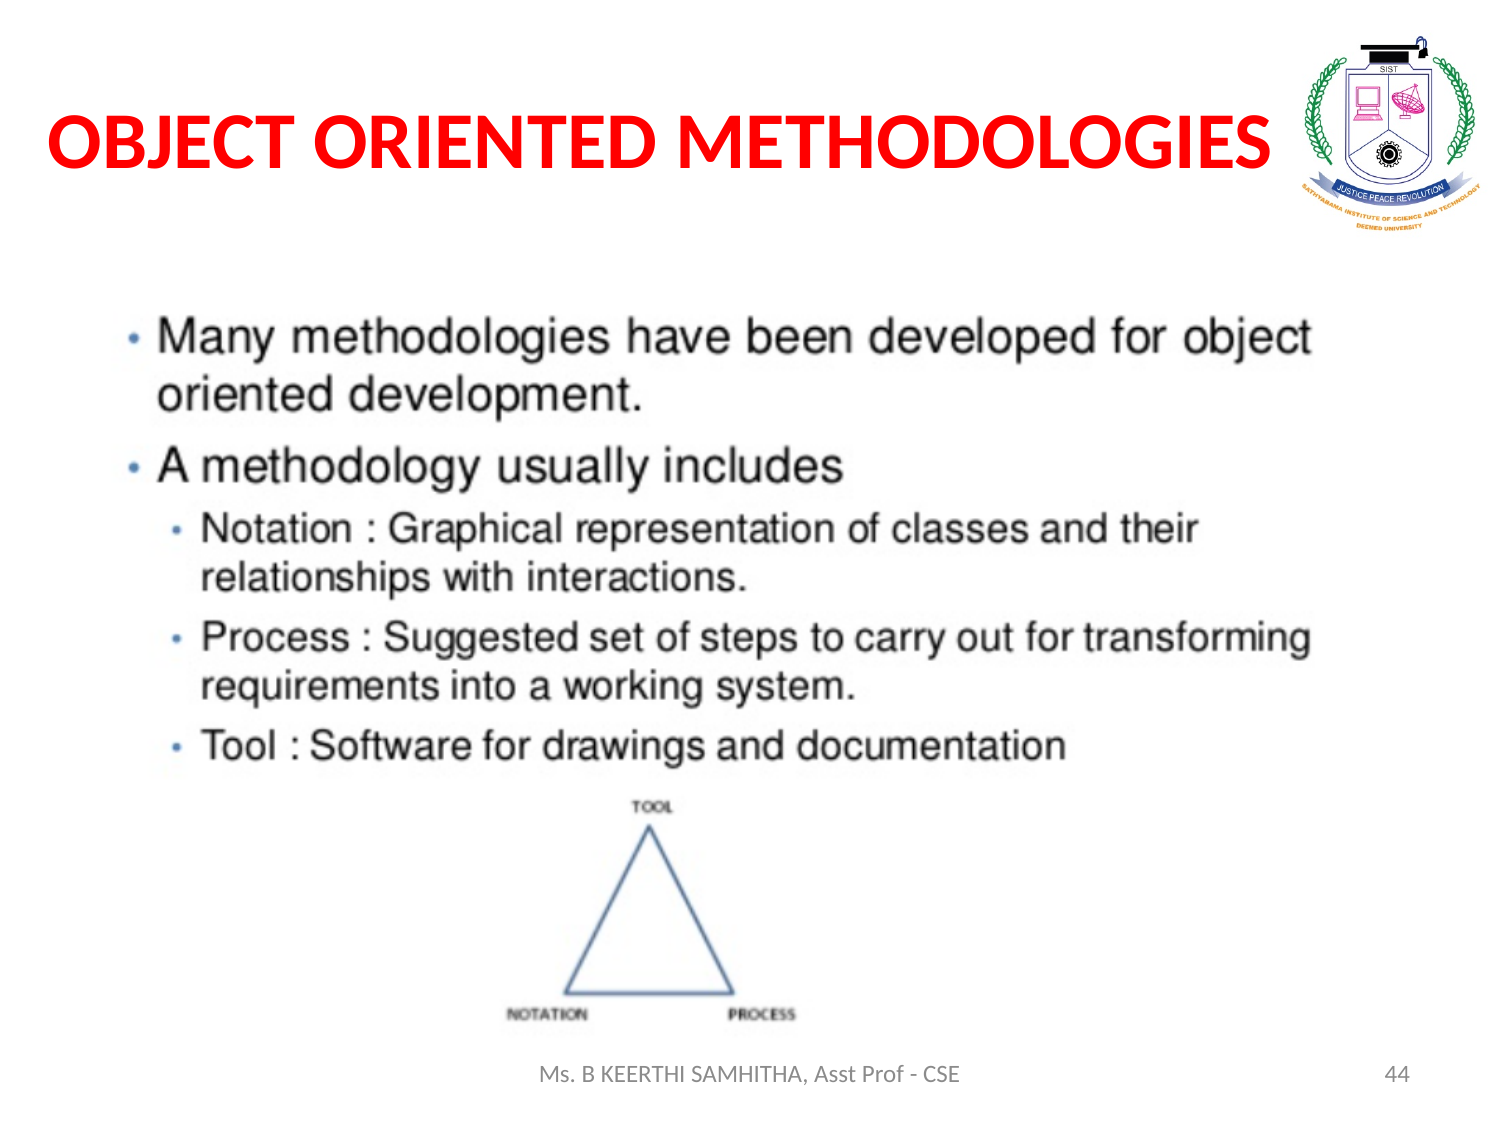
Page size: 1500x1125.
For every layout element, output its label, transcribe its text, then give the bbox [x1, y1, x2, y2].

picture [100, 266, 1357, 1051]
picture [1280, 30, 1500, 251]
footer Ms. B KEERTHI SAMHITHA, Asst Prof - CSE [512, 1059, 988, 1103]
title OBJECT ORIENTED METHODOLOGIES [29, 42, 1294, 231]
list [75, 262, 1425, 1005]
slide_number 44 [1074, 1042, 1425, 1103]
